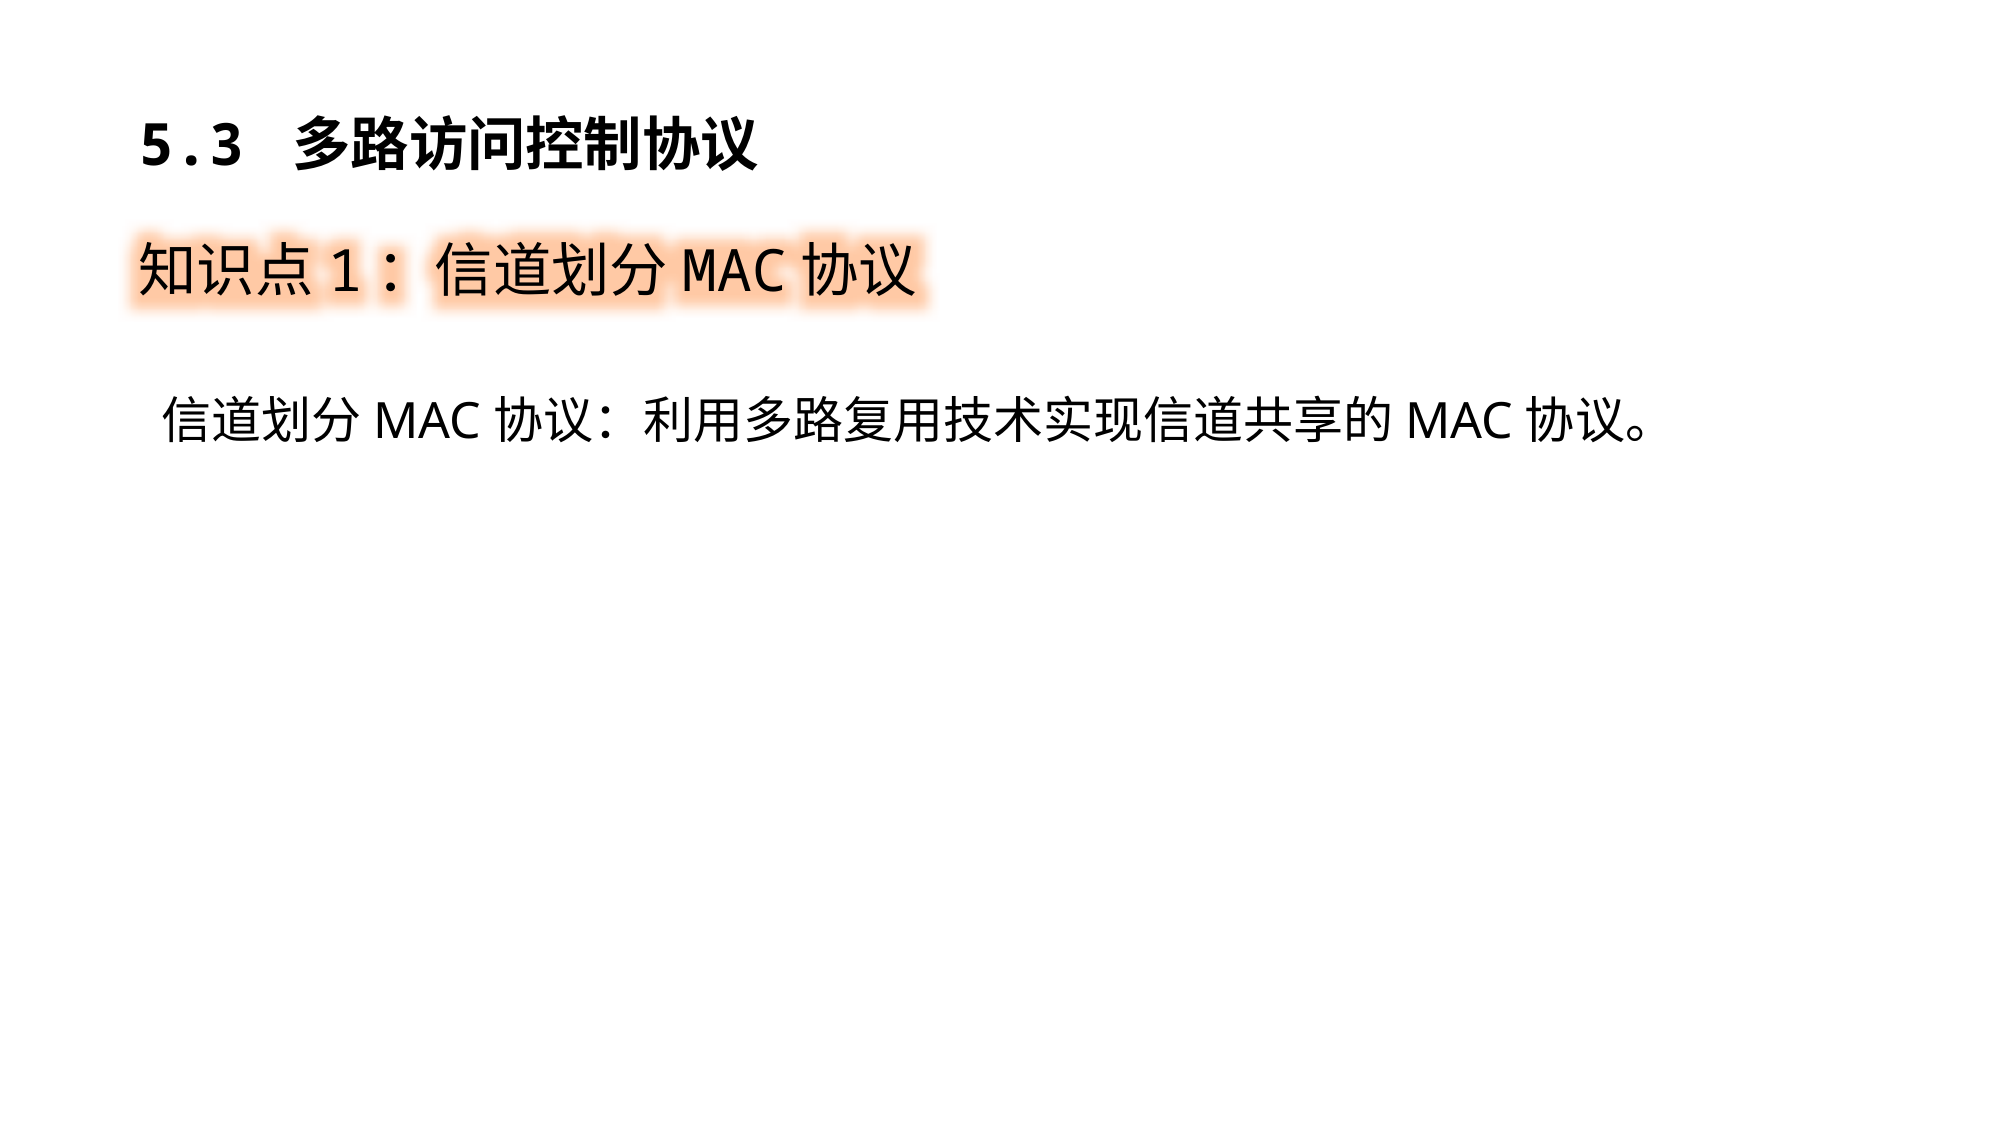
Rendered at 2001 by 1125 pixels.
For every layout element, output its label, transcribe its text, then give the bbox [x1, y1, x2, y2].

text_box 信道划分MAC协议：利用多路复用技术实现信道共享的MAC协议。 [146, 350, 1913, 456]
text_box 5.3 多路访问控制协议 [120, 97, 1568, 153]
text_box ALOHA系统的一般模型 [118, 170, 1949, 335]
text_box 练习题 [114, 166, 1954, 339]
text_box 知识点1：信道划分MAC协议 [120, 172, 1945, 329]
